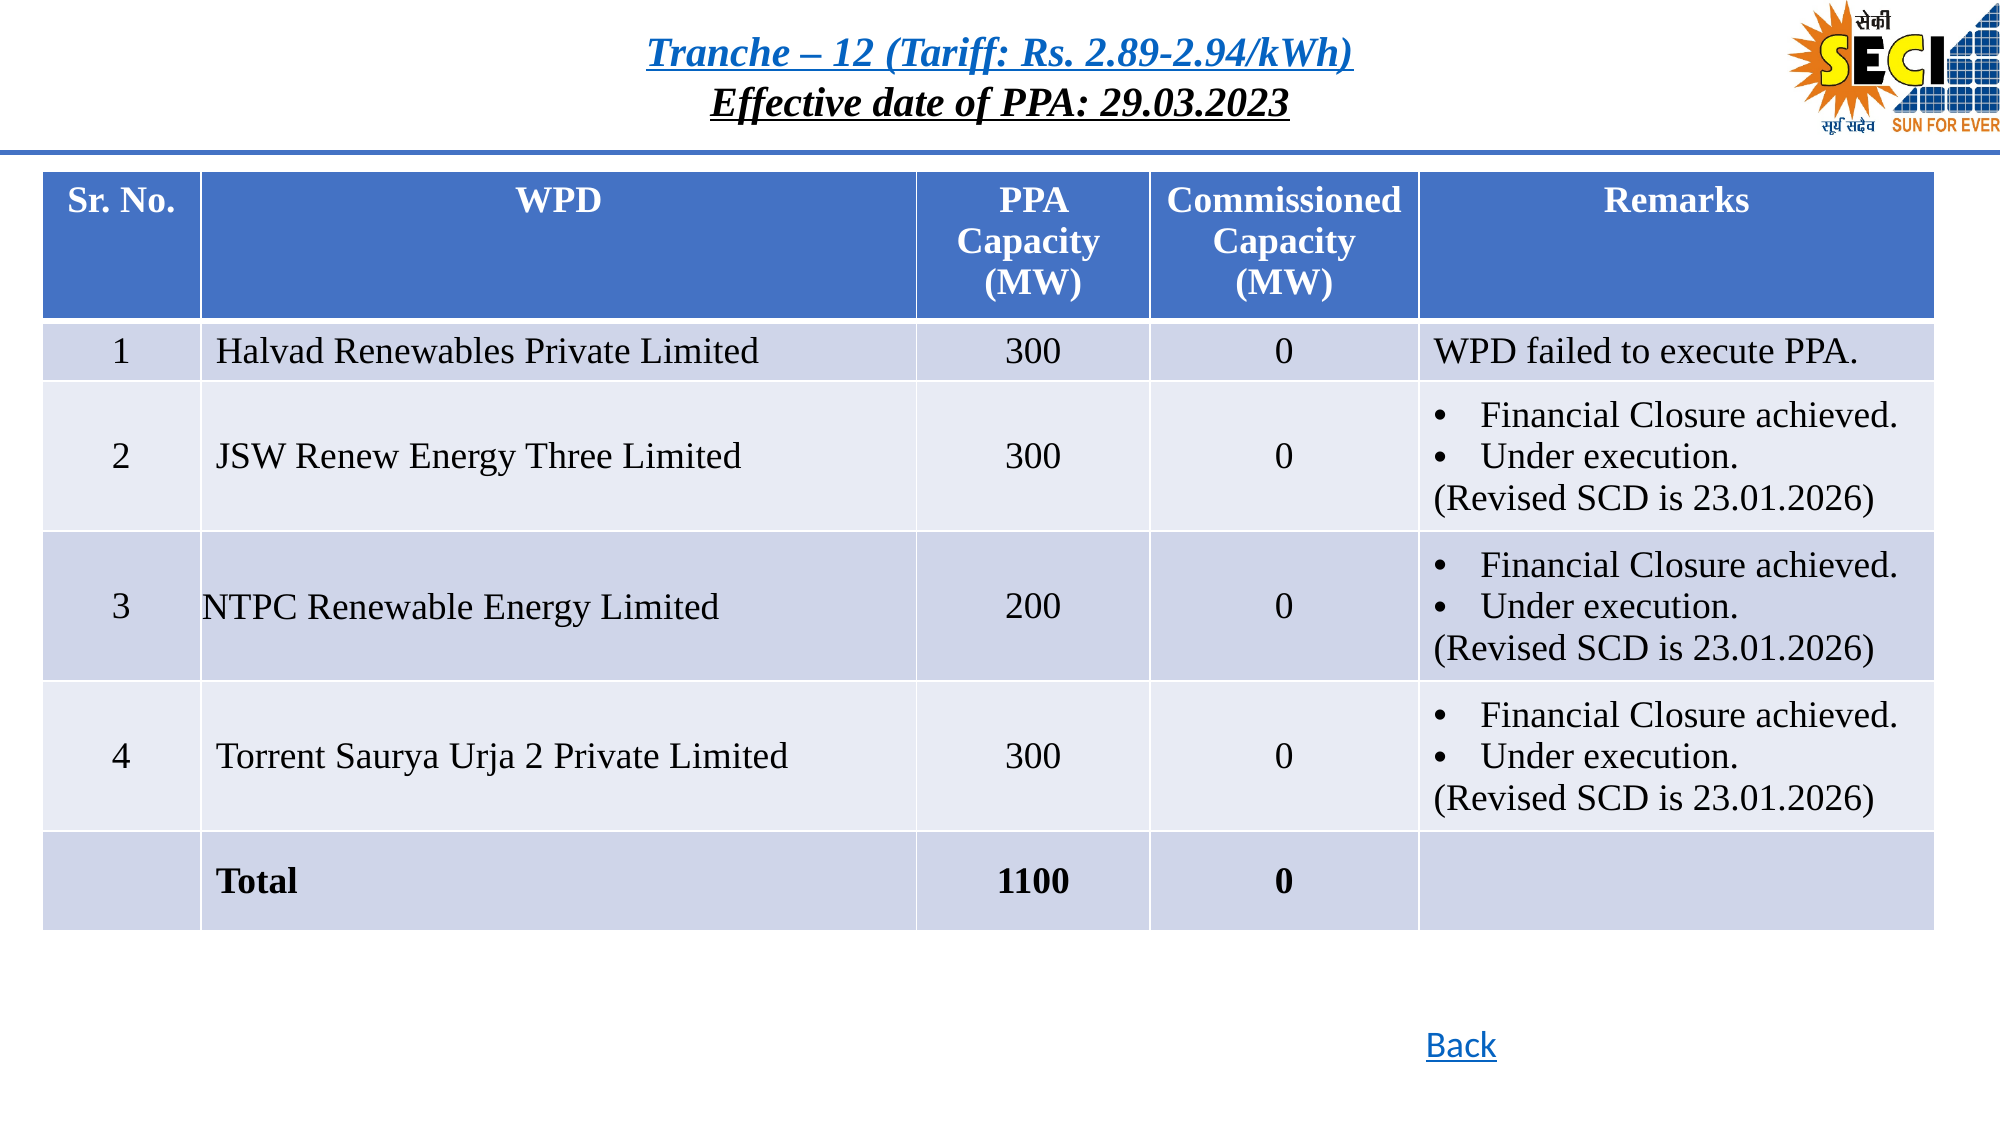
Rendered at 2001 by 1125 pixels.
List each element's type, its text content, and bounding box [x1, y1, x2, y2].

table_header PPA Capacity (MW) [917, 172, 1149, 318]
table_cell 0 [1151, 382, 1418, 530]
table_header Sr. No. [43, 172, 200, 318]
table_cell [43, 832, 200, 930]
table_cell JSW Renew Energy Three Limited [202, 382, 916, 530]
text_box Tranche – 12 (Tariff: Rs. 2.89-2.94/kWh) Effective date of PPA: 29.03.2023 [631, 17, 1369, 133]
table_header Remarks [1420, 172, 1934, 318]
table_cell 1100 [917, 832, 1149, 930]
table_cell WPD failed to execute PPA. [1420, 324, 1934, 380]
table_cell 0 [1151, 682, 1418, 830]
table_cell 300 [917, 382, 1149, 530]
table_cell 200 [917, 532, 1149, 680]
table_cell Halvad Renewables Private Limited [202, 324, 916, 380]
table_cell 3 [43, 532, 200, 680]
table_cell Torrent Saurya Urja 2 Private Limited [202, 682, 916, 830]
table_cell 2 [43, 382, 200, 530]
table_cell Financial Closure achieved. Under execution. (Revised SCD is 23.01.2026) [1420, 532, 1934, 680]
table_cell [1420, 832, 1934, 930]
text_box Back [1411, 1012, 1618, 1073]
table_cell 0 [1151, 532, 1418, 680]
table_cell NTPC Renewable Energy Limited [202, 532, 916, 680]
table_cell 300 [917, 682, 1149, 830]
table_cell 300 [917, 324, 1149, 380]
table_cell 4 [43, 682, 200, 830]
table_cell 0 [1151, 324, 1418, 380]
table_cell Financial Closure achieved. Under execution. (Revised SCD is 23.01.2026) [1420, 682, 1934, 830]
table_header Commissioned Capacity (MW) [1151, 172, 1418, 318]
picture [1787, 0, 2000, 135]
table_cell Financial Closure achieved. Under execution. (Revised SCD is 23.01.2026) [1420, 382, 1934, 530]
table_cell 0 [1151, 832, 1418, 930]
table_cell Total [202, 832, 916, 930]
table_header WPD [202, 172, 916, 318]
table_cell 1 [43, 324, 200, 380]
